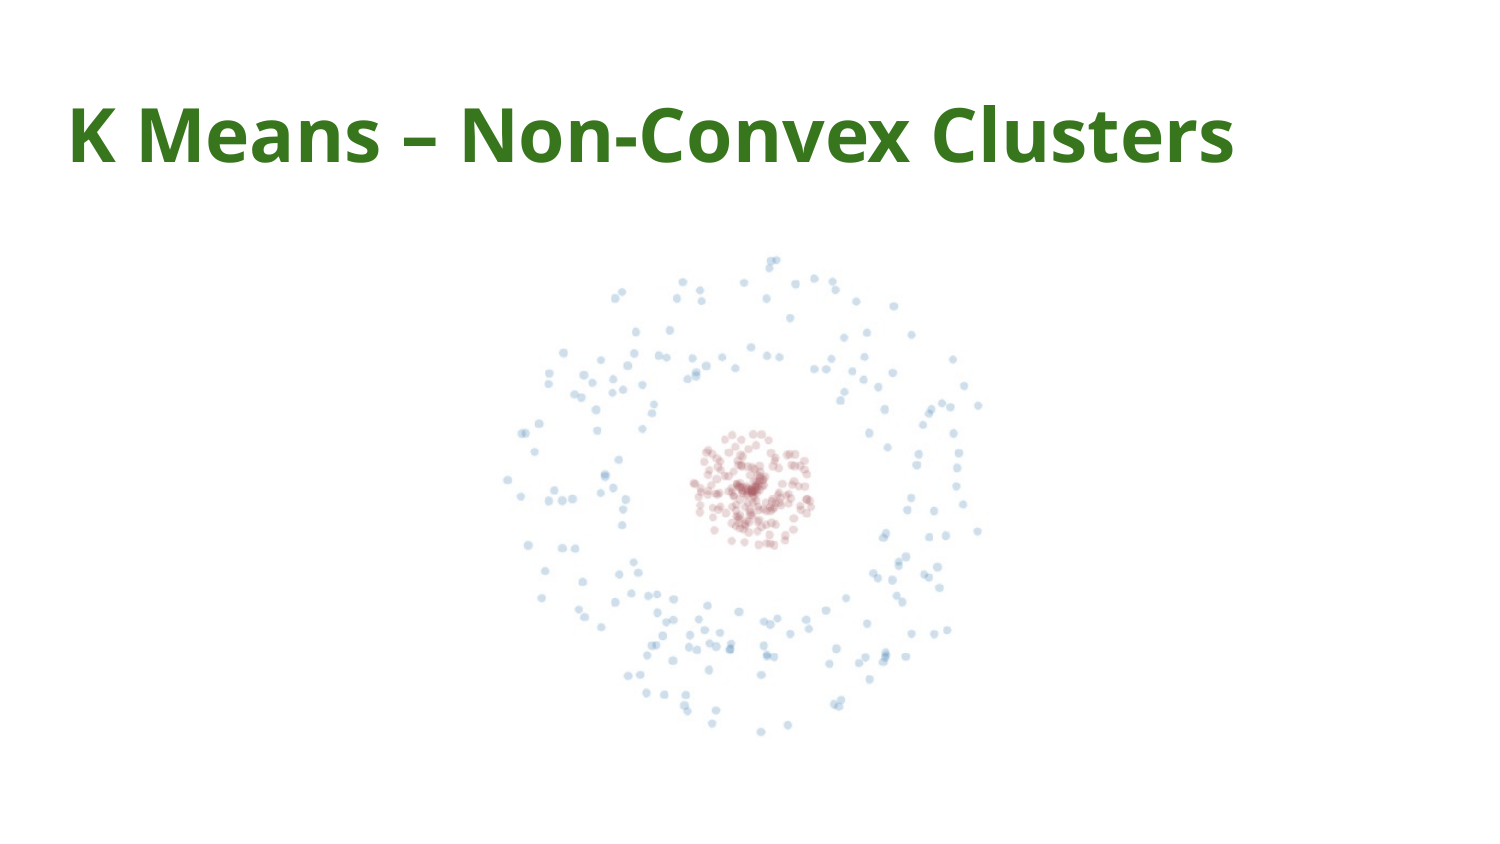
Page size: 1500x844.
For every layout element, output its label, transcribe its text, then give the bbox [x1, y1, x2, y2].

title K Means – Non-Convex Clusters [51, 72, 1449, 167]
picture [478, 224, 1021, 766]
